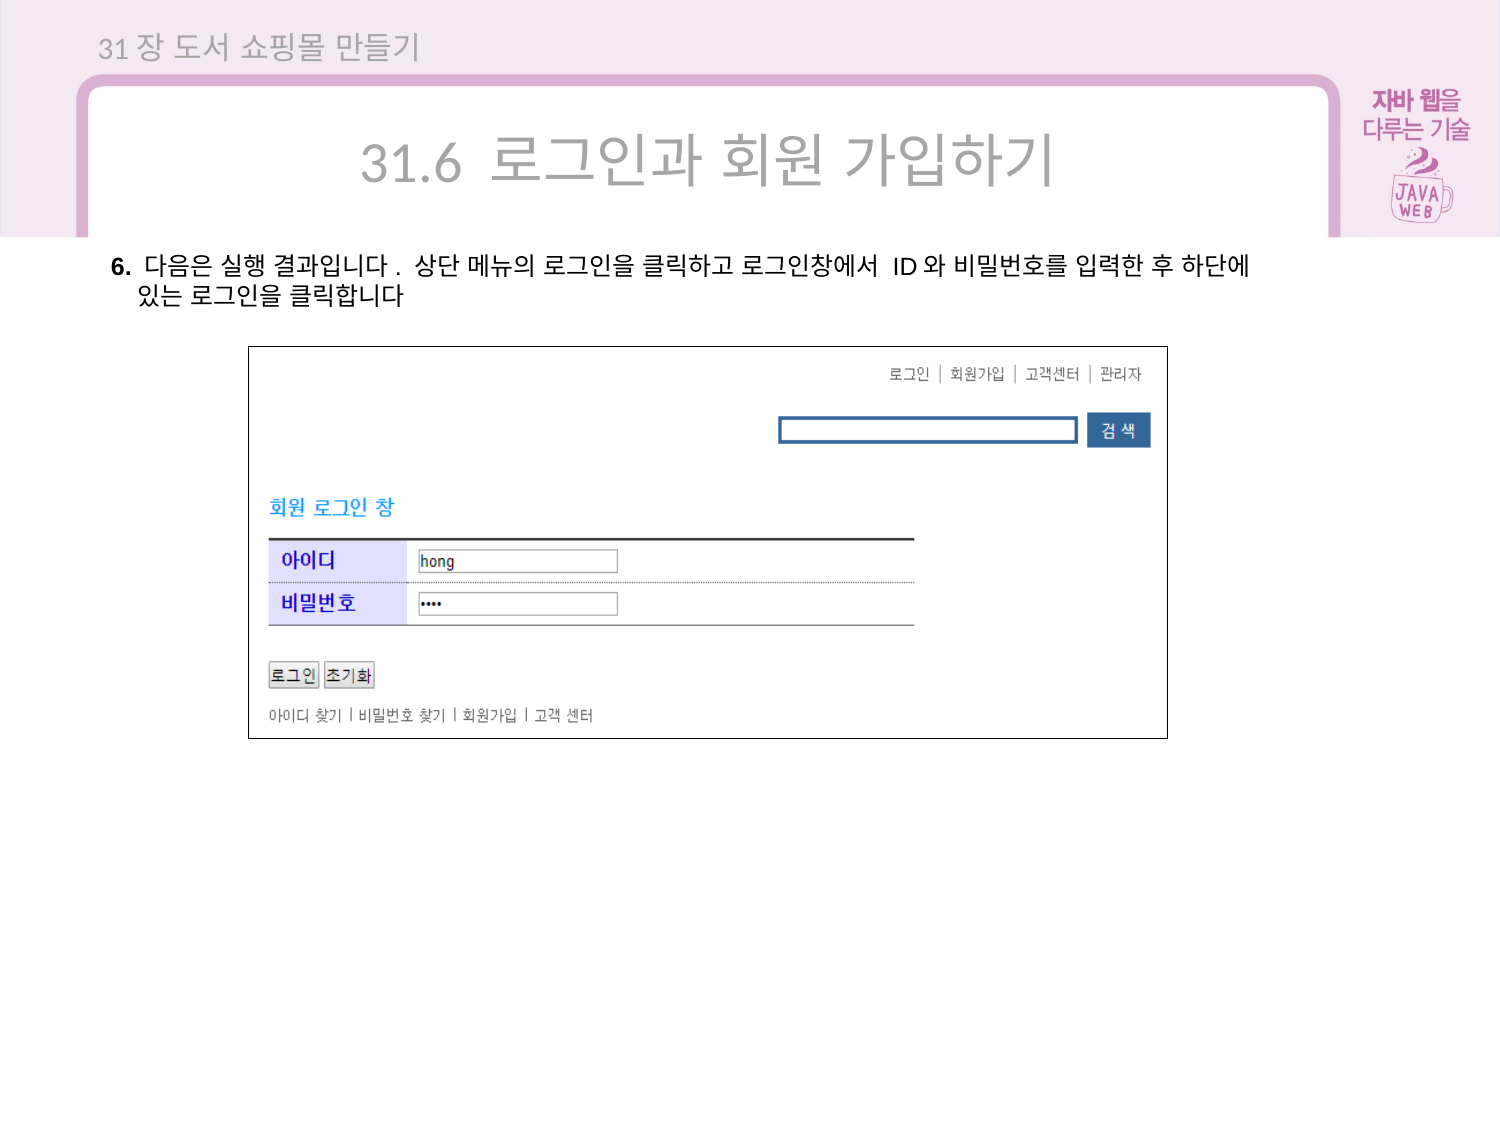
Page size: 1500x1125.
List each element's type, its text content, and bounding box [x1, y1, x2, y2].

text_box 6. 다음은 실행 결과입니다. 상단 메뉴의 로그인을 클릭하고 로그인창에서 ID와 비밀번호를 입력한 후 하단에 있는 로그인을 클릭합니다 [96, 242, 1357, 318]
picture [0, 0, 1500, 1125]
text_box 31.6 로그인과 회원 가입하기 [96, 117, 1321, 202]
text_box 31장 도서 쇼핑몰 만들기 [82, 0, 1133, 74]
